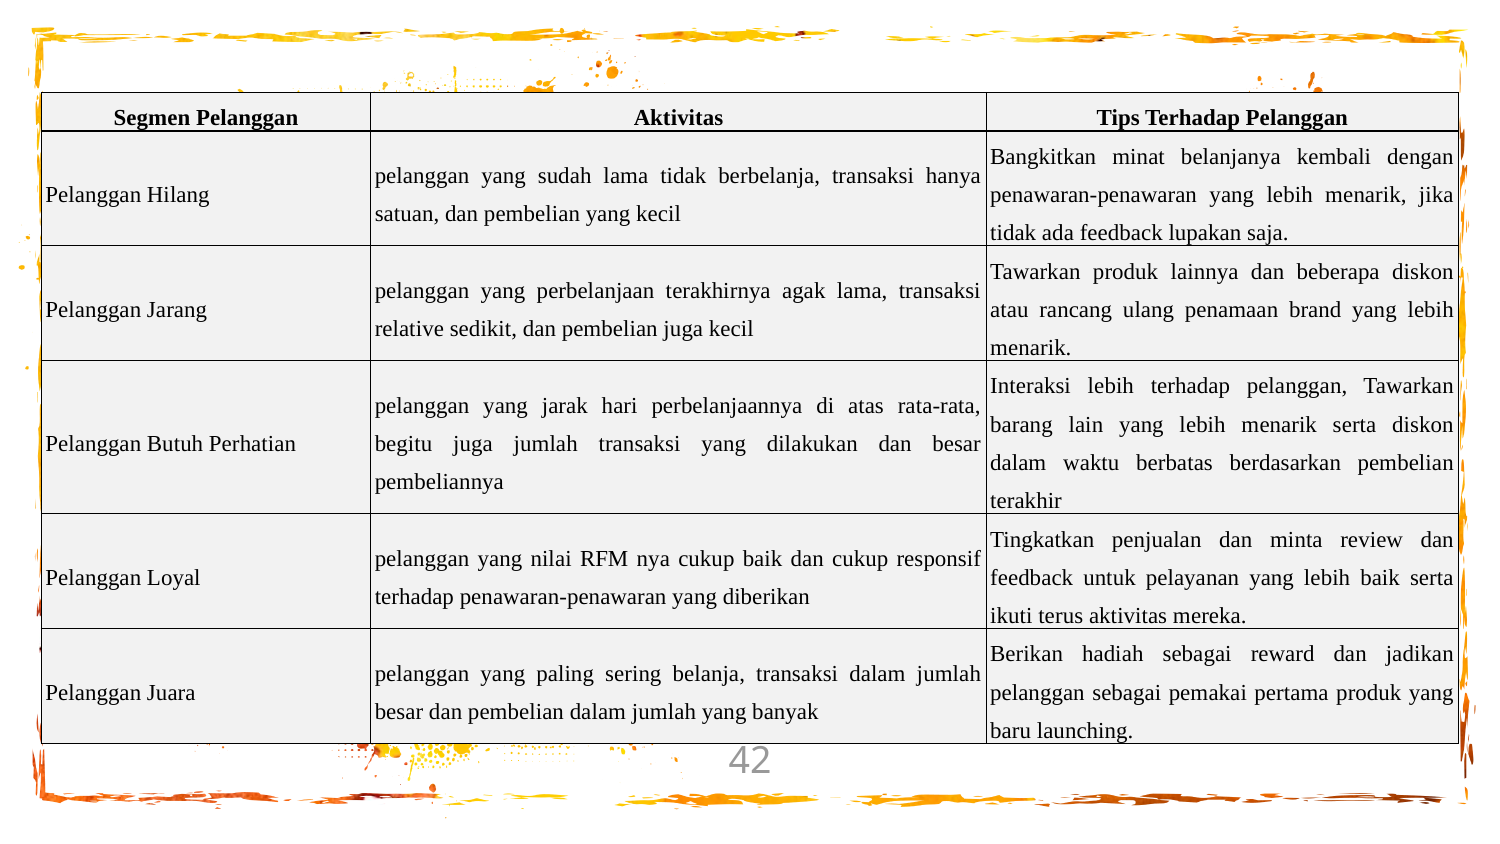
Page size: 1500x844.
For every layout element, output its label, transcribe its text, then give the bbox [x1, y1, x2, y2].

table_cell Interaksi lebih terhadap pelanggan, Tawarkan barang lain yang lebih menarik serta diskon dalam waktu berbatas berdasarkan pembelian terakhir [987, 361, 1458, 513]
table_cell Pelanggan Juara [42, 629, 370, 743]
table_cell pelanggan yang paling sering belanja, transaksi dalam jumlah besar dan pembelian dalam jumlah yang banyak [371, 629, 986, 743]
table_cell Pelanggan Hilang [42, 132, 370, 245]
slide_number 42 [705, 744, 795, 795]
table_cell pelanggan yang sudah lama tidak berbelanja, transaksi hanya satuan, dan pembelian yang kecil [371, 132, 986, 245]
table_cell Pelanggan Jarang [42, 246, 370, 360]
table_cell Pelanggan Butuh Perhatian [42, 361, 370, 513]
table_cell Pelanggan Loyal [42, 514, 370, 628]
picture [0, 0, 1500, 844]
table_cell Tawarkan produk lainnya dan beberapa diskon atau rancang ulang penamaan brand yang lebih menarik. [987, 246, 1458, 360]
table_header Tips Terhadap Pelanggan [987, 93, 1458, 130]
table_cell Bangkitkan minat belanjanya kembali dengan penawaran-penawaran yang lebih menarik, jika tidak ada feedback lupakan saja. [987, 132, 1458, 245]
table_cell Tingkatkan penjualan dan minta review dan feedback untuk pelayanan yang lebih baik serta ikuti terus aktivitas mereka. [987, 514, 1458, 628]
table_cell pelanggan yang nilai RFM nya cukup baik dan cukup responsif terhadap penawaran-penawaran yang diberikan [371, 514, 986, 628]
table_cell Berikan hadiah sebagai reward dan jadikan pelanggan sebagai pemakai pertama produk yang baru launching. [987, 629, 1458, 743]
table_cell pelanggan yang jarak hari perbelanjaannya di atas rata-rata, begitu juga jumlah transaksi yang dilakukan dan besar pembeliannya [371, 361, 986, 513]
table_header Aktivitas [371, 93, 986, 130]
table_cell pelanggan yang perbelanjaan terakhirnya agak lama, transaksi relative sedikit, dan pembelian juga kecil [371, 246, 986, 360]
table_header Segmen Pelanggan [42, 93, 370, 130]
